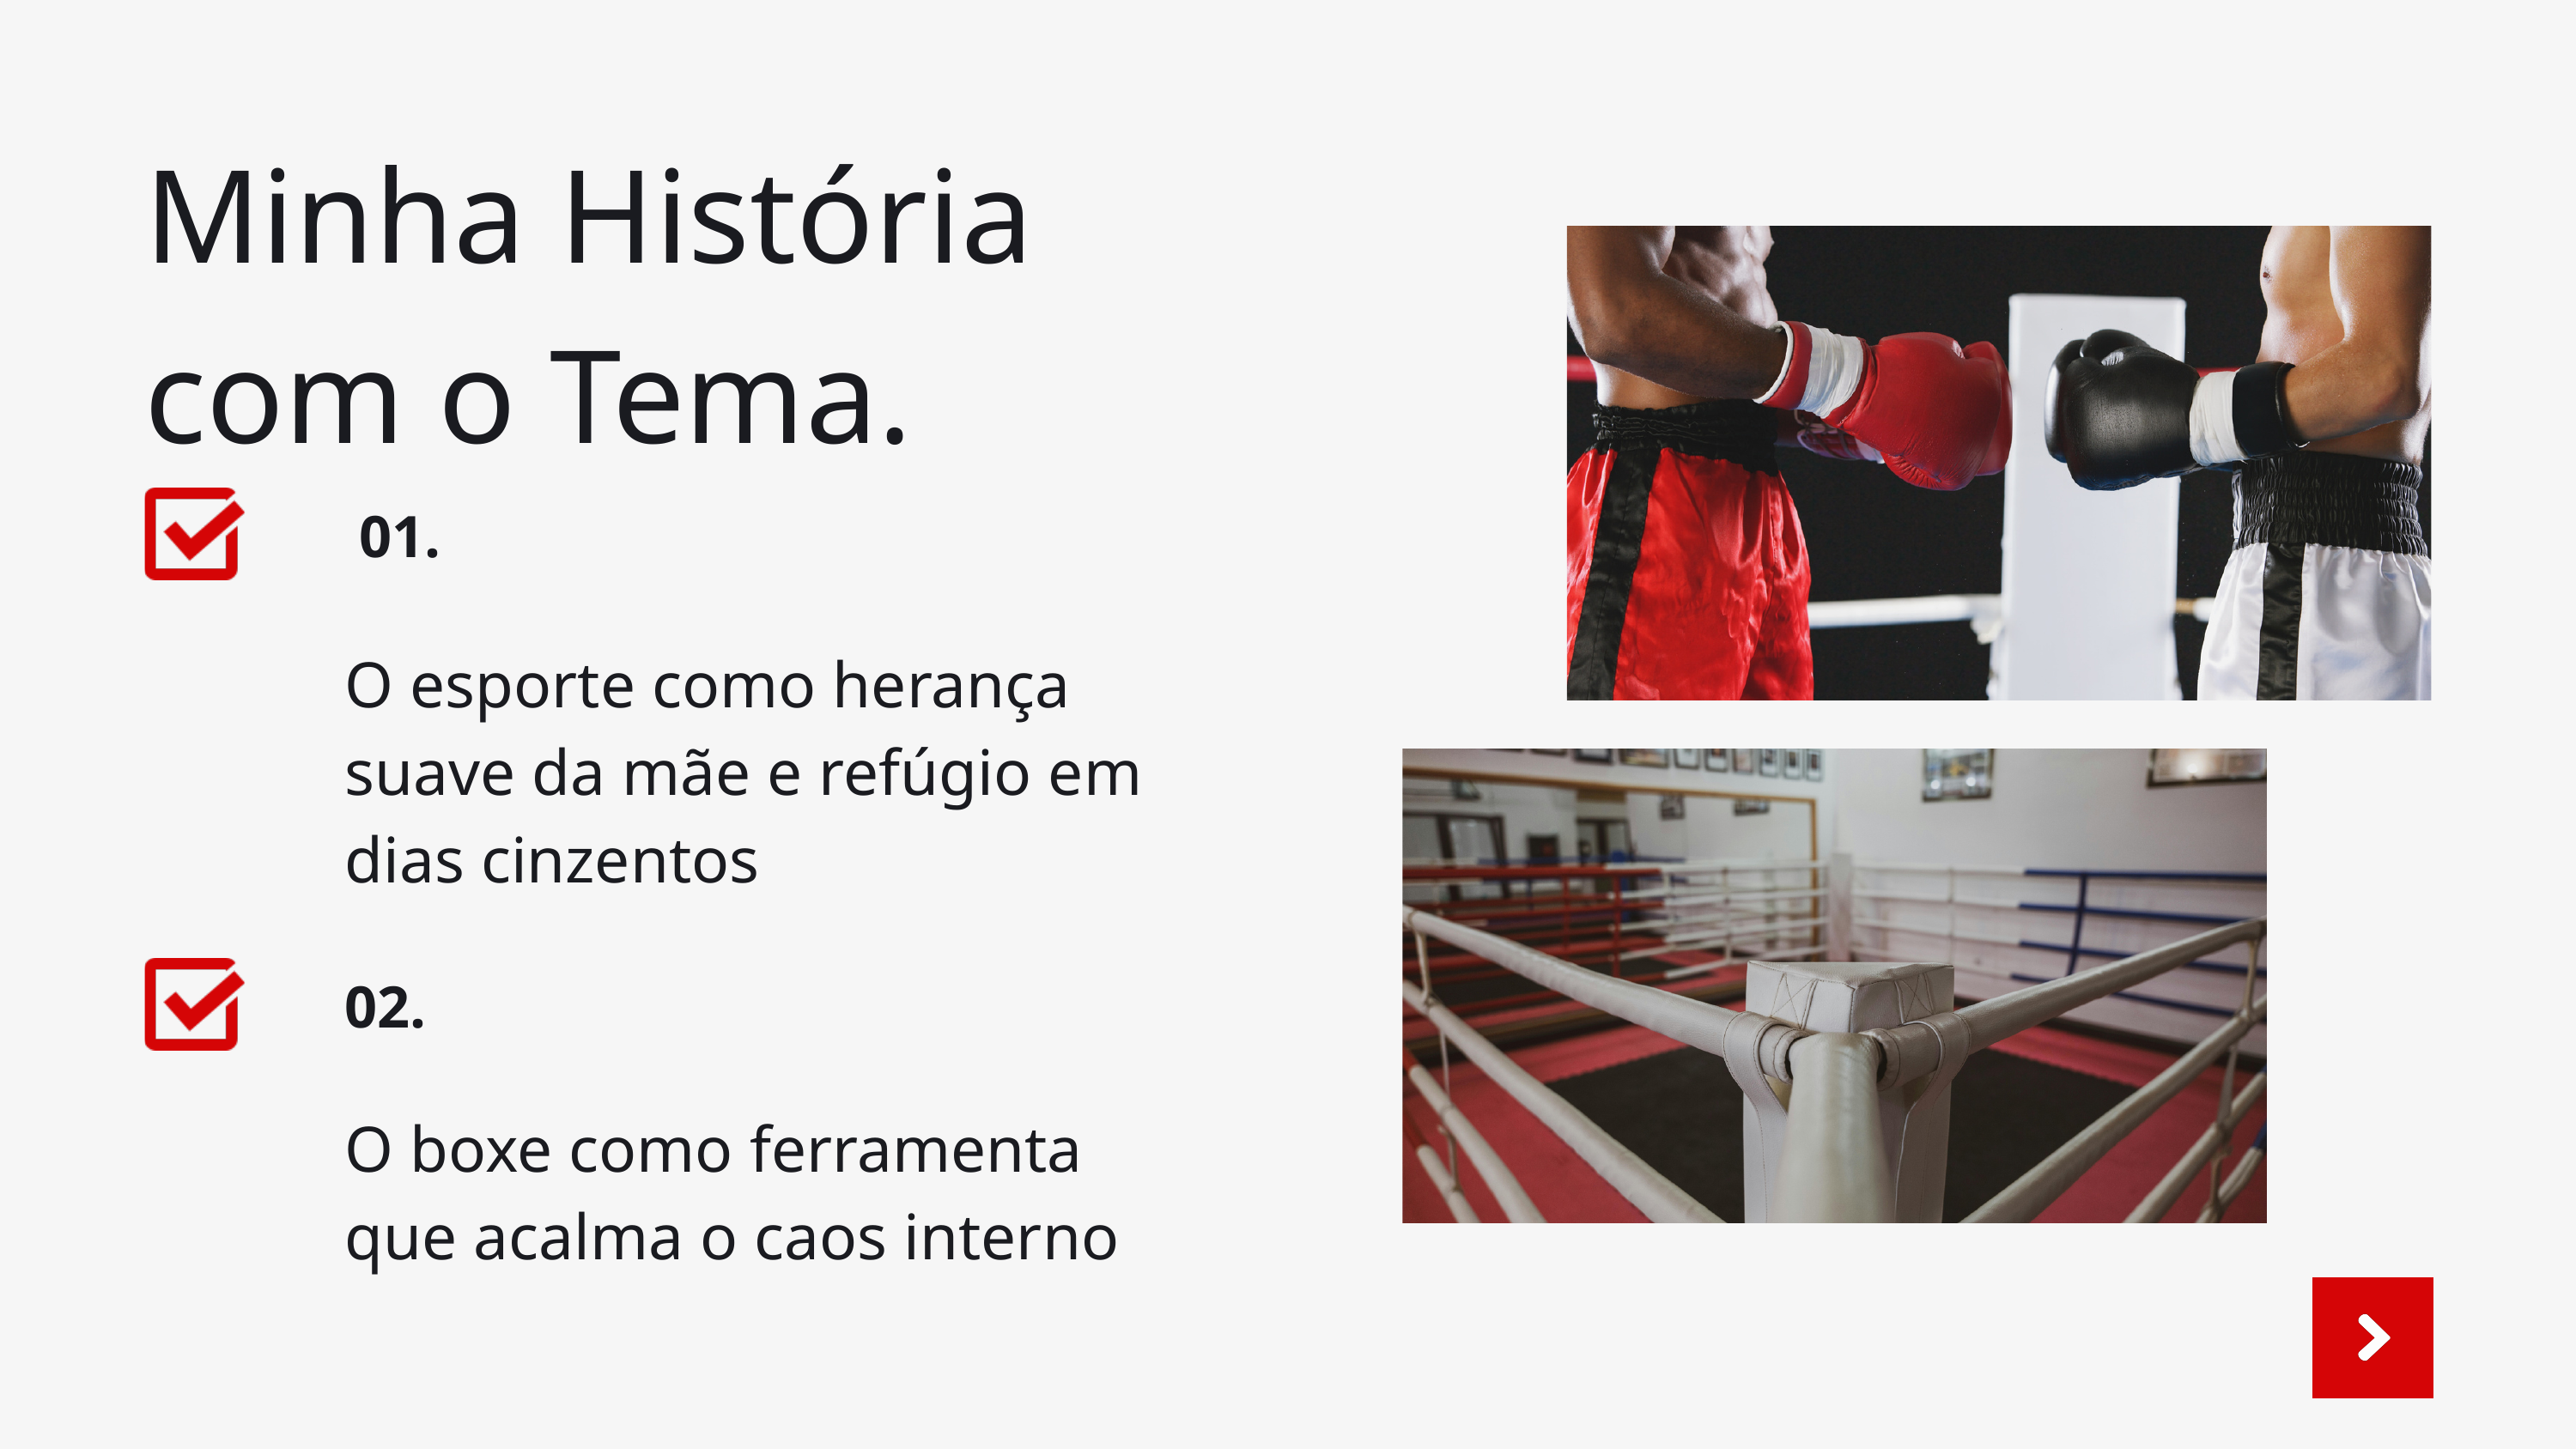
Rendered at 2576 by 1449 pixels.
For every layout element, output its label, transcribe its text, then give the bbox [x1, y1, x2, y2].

text_box O boxe como ferramenta que acalma o caos interno [344, 1096, 1173, 1273]
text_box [1402, 748, 2267, 1223]
text_box [144, 958, 246, 1051]
text_box [144, 488, 246, 580]
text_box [2312, 1276, 2433, 1398]
text_box 02. [344, 959, 906, 1040]
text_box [1566, 225, 2432, 700]
text_box 01. [359, 488, 920, 570]
text_box O esporte como herança suave da mãe e refúgio em dias cinzentos [344, 632, 1173, 895]
text_box Minha História com o Tema. [144, 108, 1239, 470]
